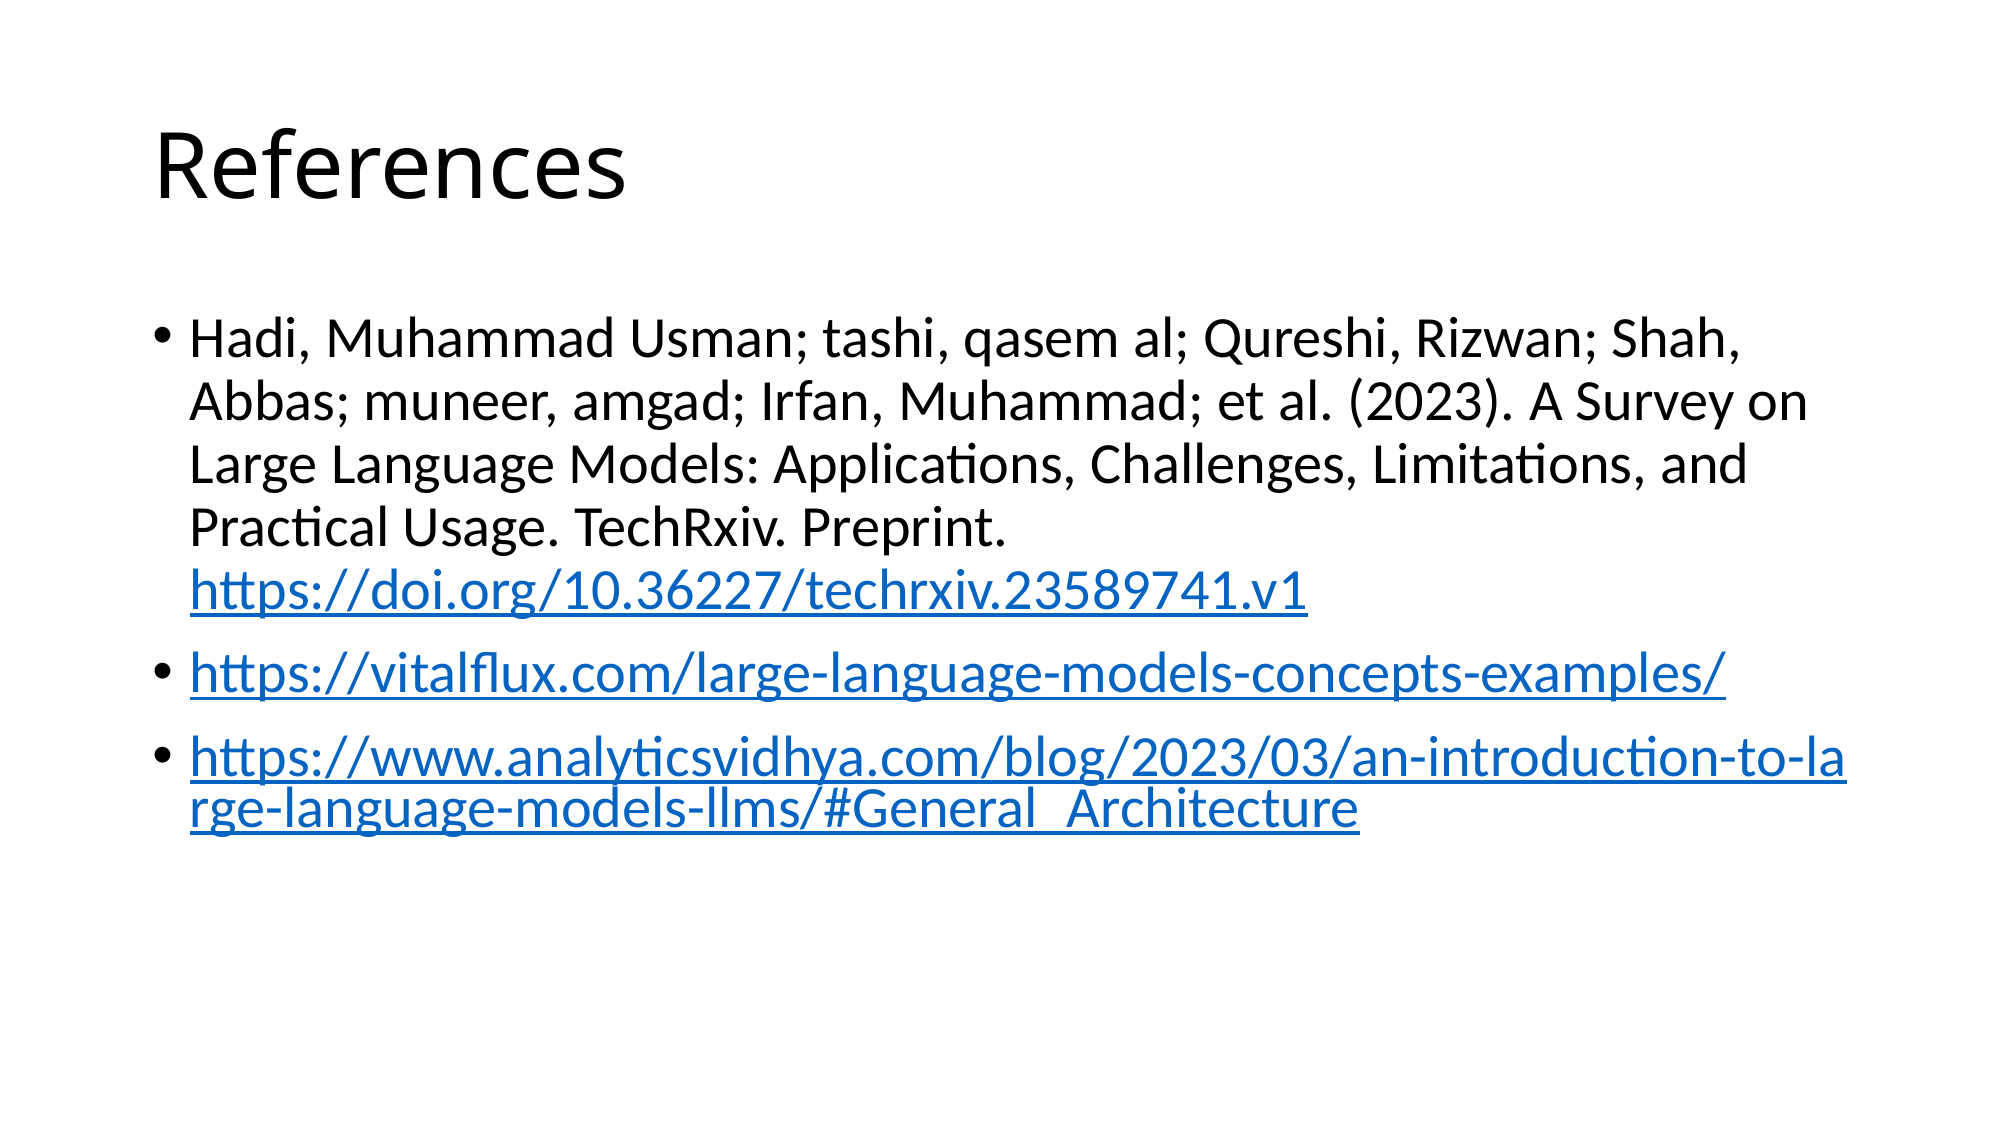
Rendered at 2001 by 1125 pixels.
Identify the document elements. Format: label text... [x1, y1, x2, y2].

title References [137, 59, 1863, 278]
list Hadi, Muhammad Usman; tashi, qasem al; Qureshi, Rizwan; Shah, Abbas; muneer, amgad; Irfan, Muhammad; et al. (2023). A Survey on Large Language Models: Applications, Challenges, Limitations, and Practical Usage. TechRxiv. Preprint. https://doi.org/10.36227/techrxiv.23589741.v1 https://vitalflux.com/large-language-models-concepts-examples/ https://www.analyticsvidhya.com/blog/2023/03/an-introduction-to-large-language-models-llms/#General_Architecture [137, 299, 1863, 1014]
